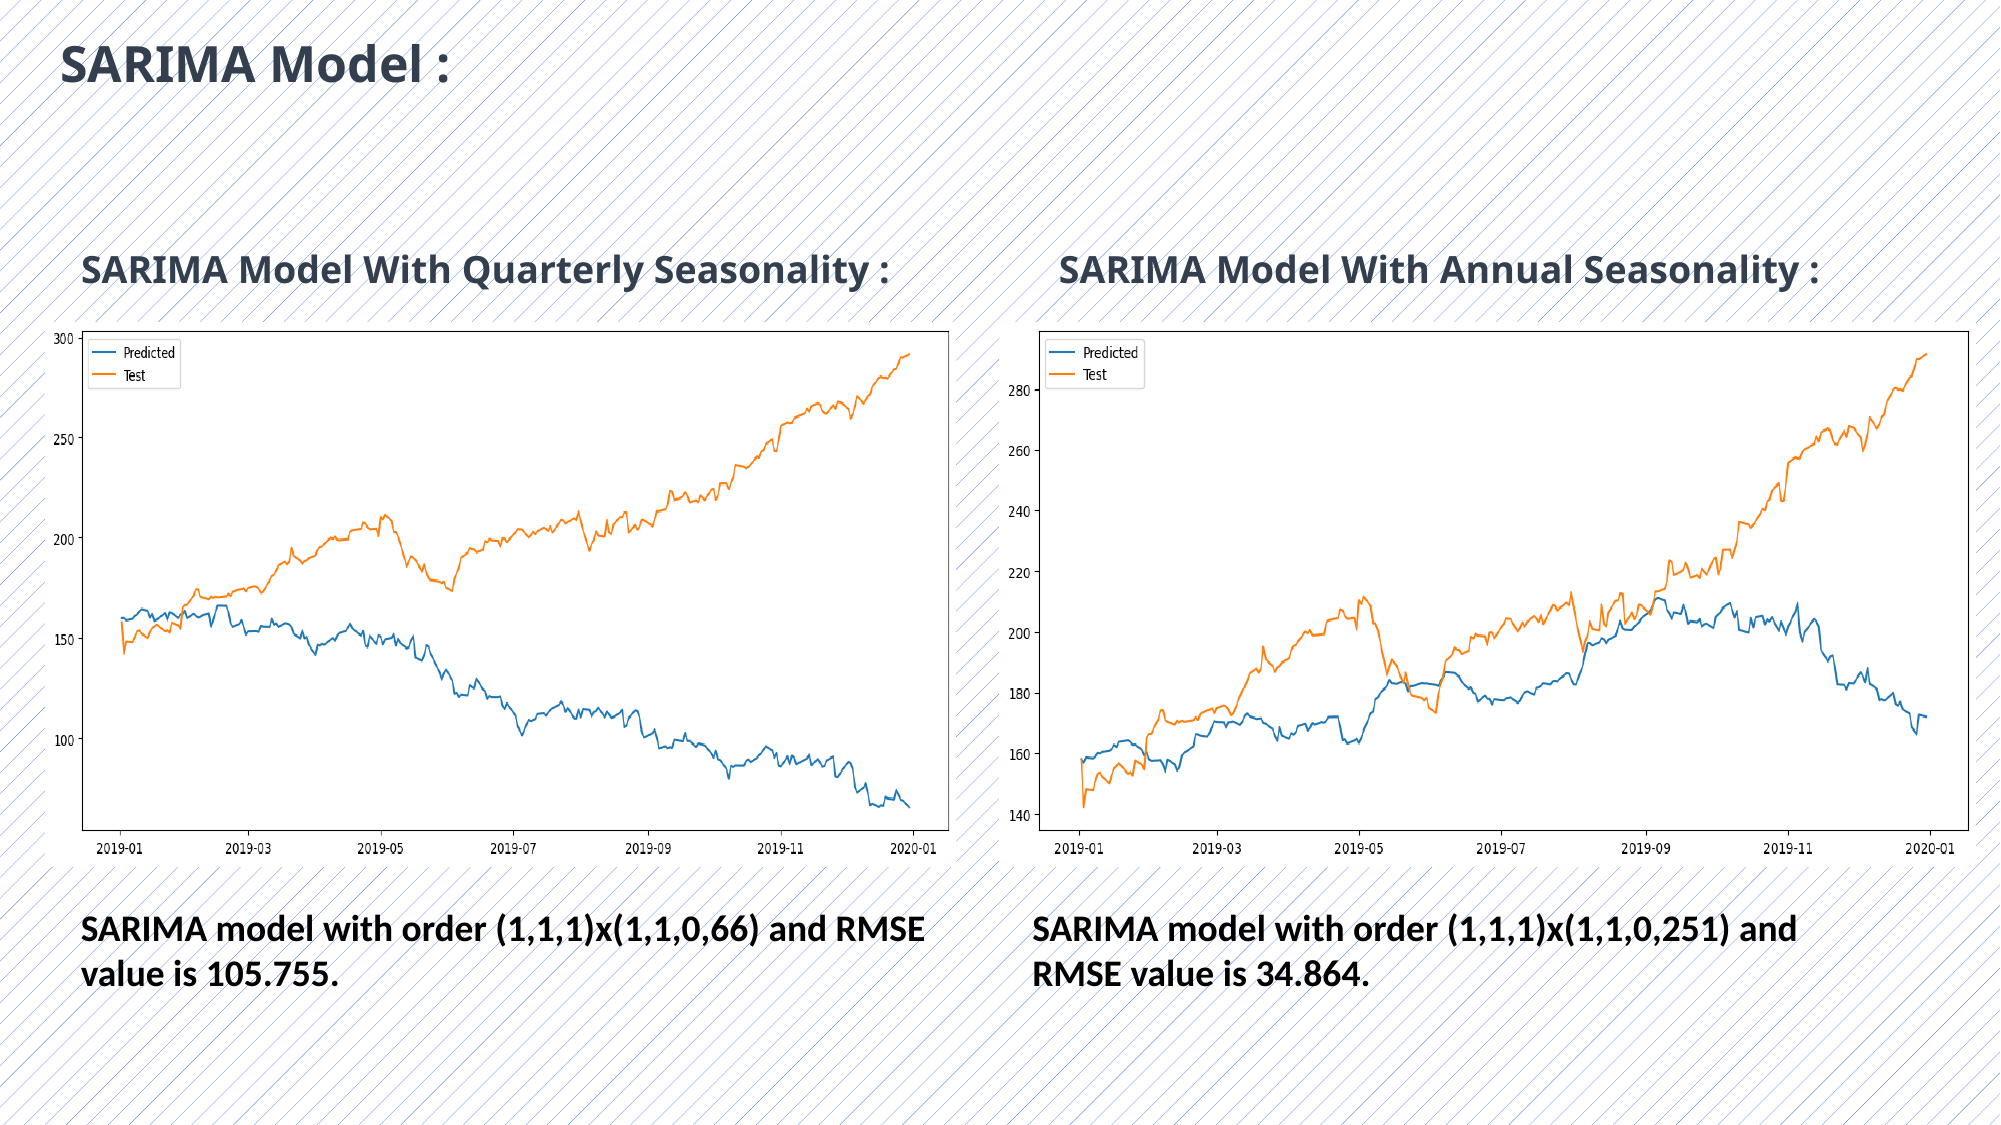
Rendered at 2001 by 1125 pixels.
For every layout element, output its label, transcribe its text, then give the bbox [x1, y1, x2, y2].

text_box SARIMA model with order (1,1,1)x(1,1,0,66) and RMSE value is 105.755. [66, 896, 977, 1047]
text_box SARIMA Model With Annual Seasonality : [1044, 239, 1976, 322]
picture [999, 322, 1976, 867]
picture [45, 322, 956, 867]
text_box SARIMA Model With Quarterly Seasonality : [66, 239, 1000, 344]
text_box SARIMA model with order (1,1,1)x(1,1,0,251) and RMSE value is 34.864. [1017, 896, 1902, 1047]
text_box SARIMA Model : [45, 24, 831, 100]
